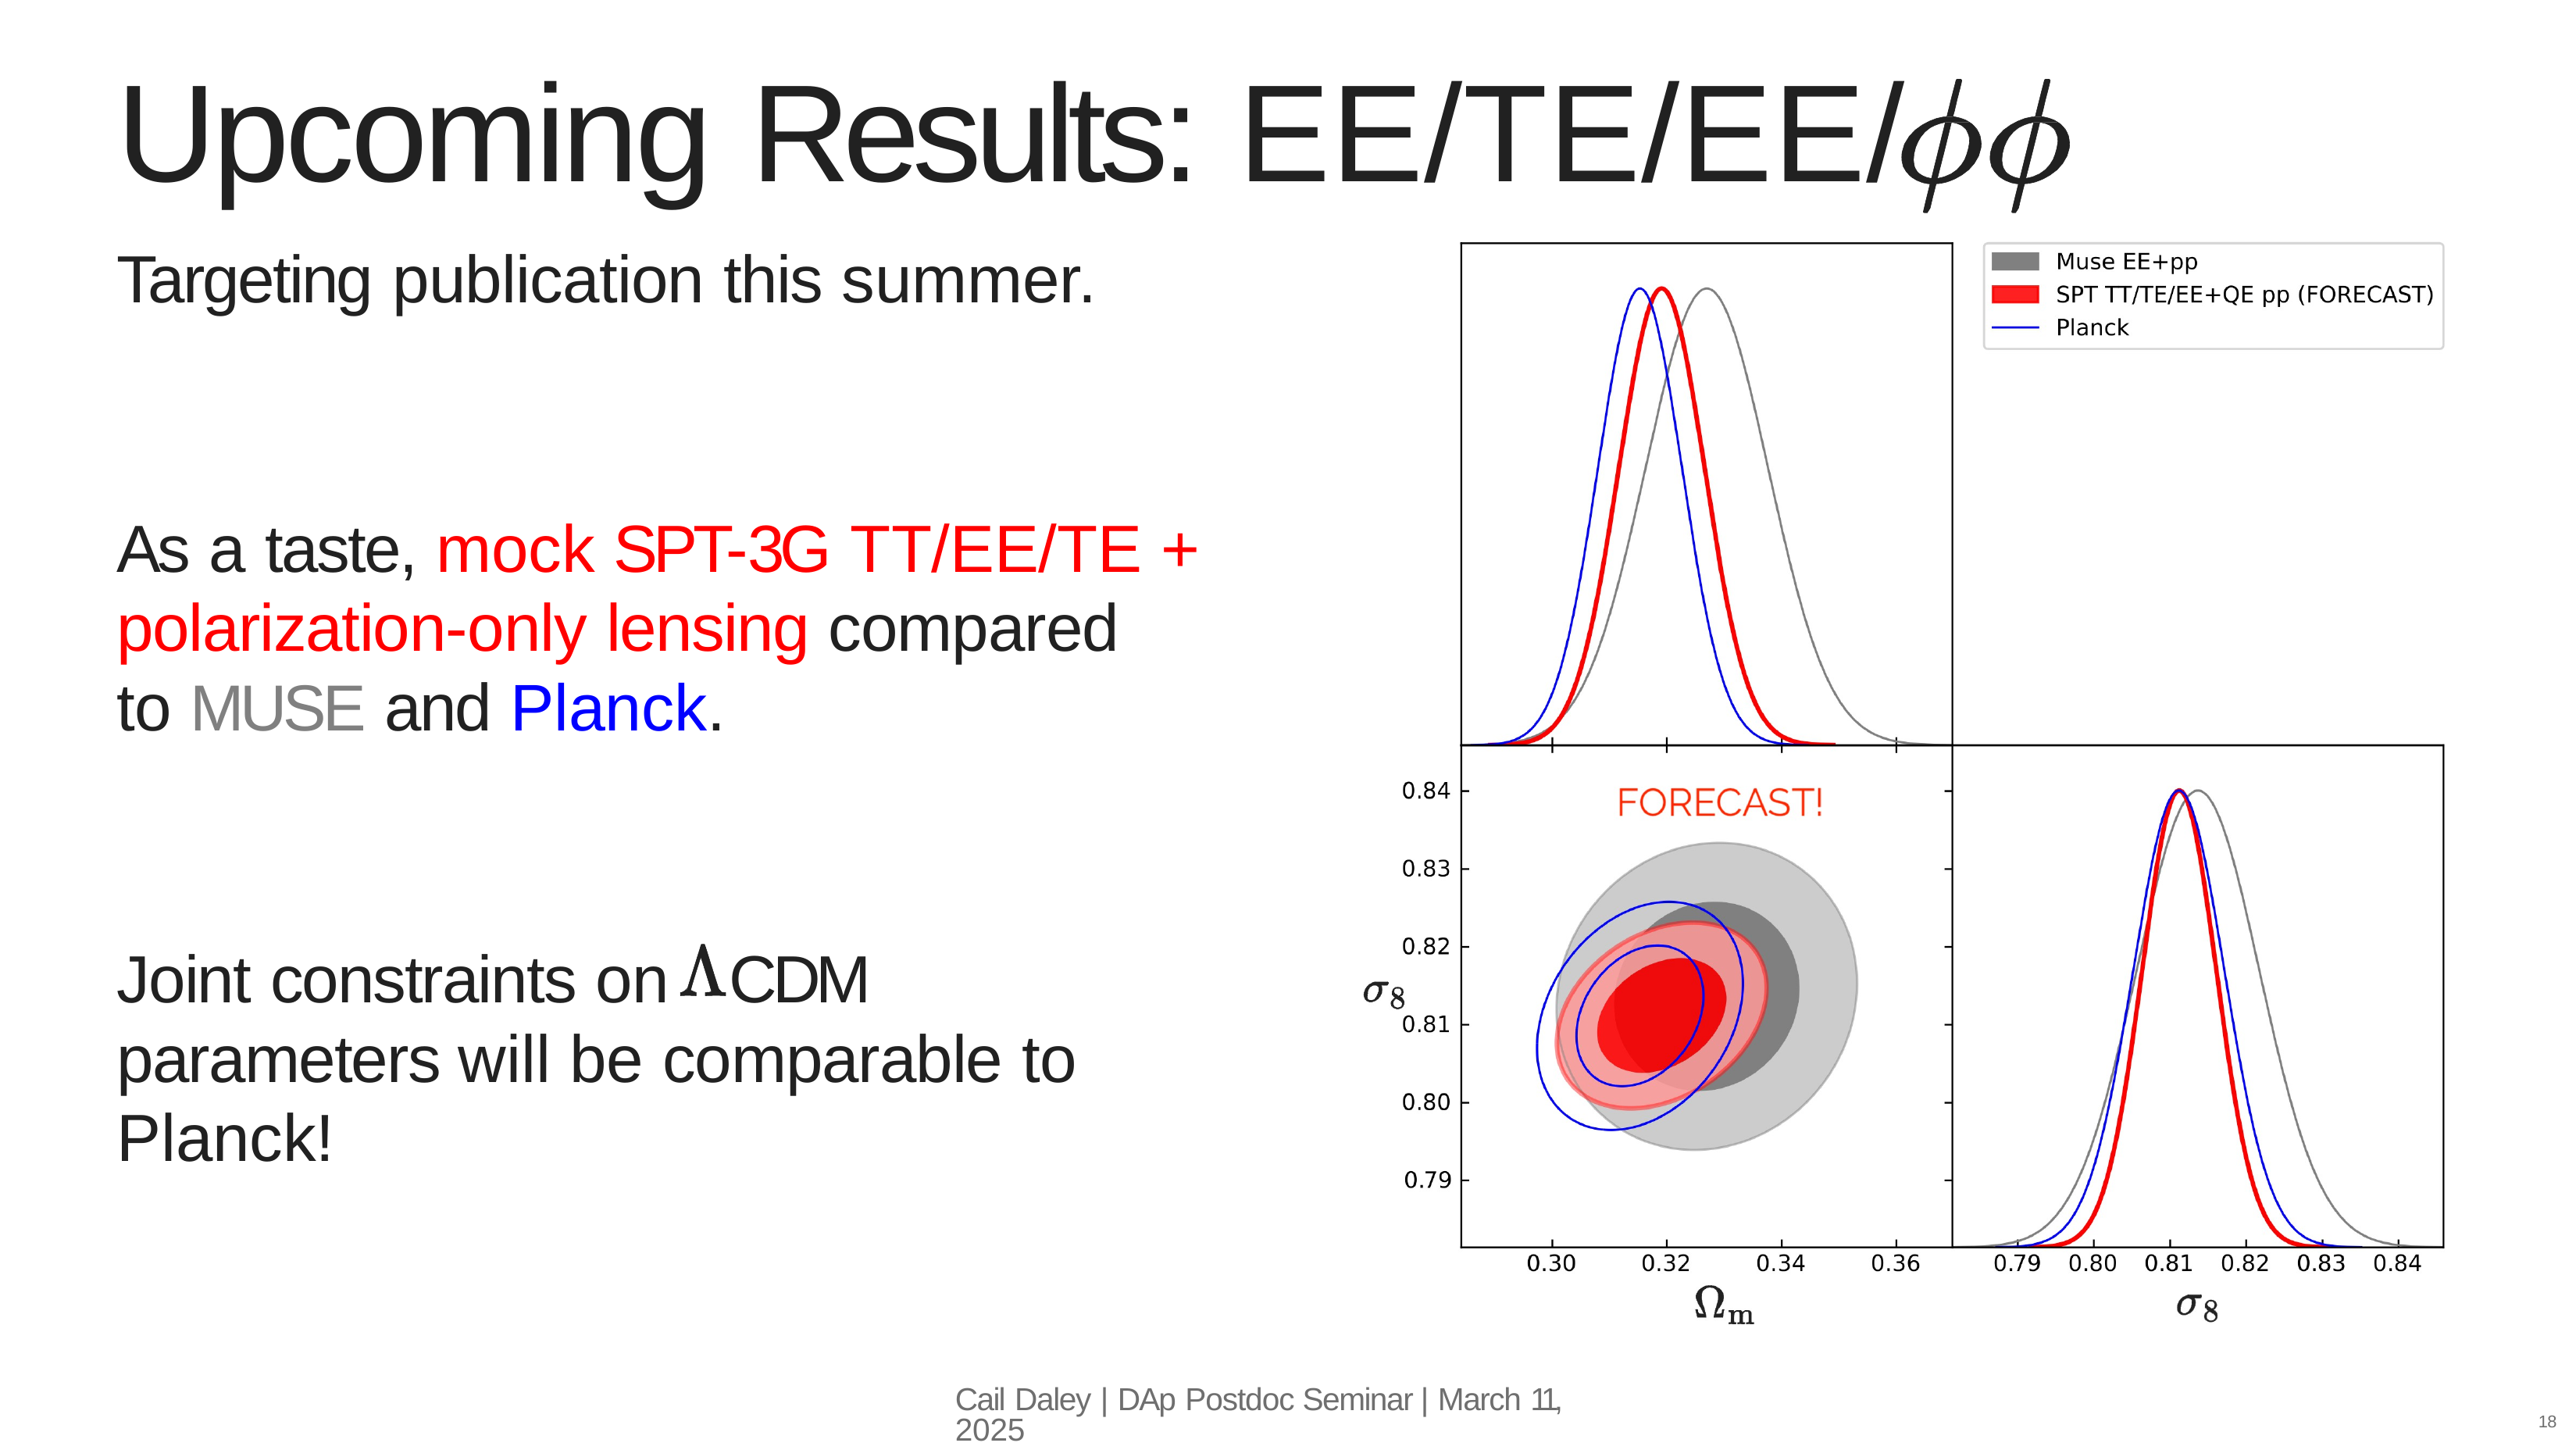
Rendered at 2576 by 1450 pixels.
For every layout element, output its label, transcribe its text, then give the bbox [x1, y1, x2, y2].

slide_number 18 [2522, 1412, 2564, 1450]
picture [1363, 241, 2445, 1324]
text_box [1989, 78, 2071, 213]
title Upcoming Results: EE/TE/EE/ Targeting publication this summer. [115, 0, 2461, 316]
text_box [1901, 78, 1982, 213]
text_box As a taste, mock SPT-3G TT/EE/TE + polarization-only lensing compared to MUSE and Planck. Joint constraints on CDM parameters will be comparable to Planck! [115, 501, 1208, 1175]
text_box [680, 944, 726, 996]
footer Cail Daley | DAp Postdoc Seminar | March 11, 2025 [953, 1386, 1622, 1450]
